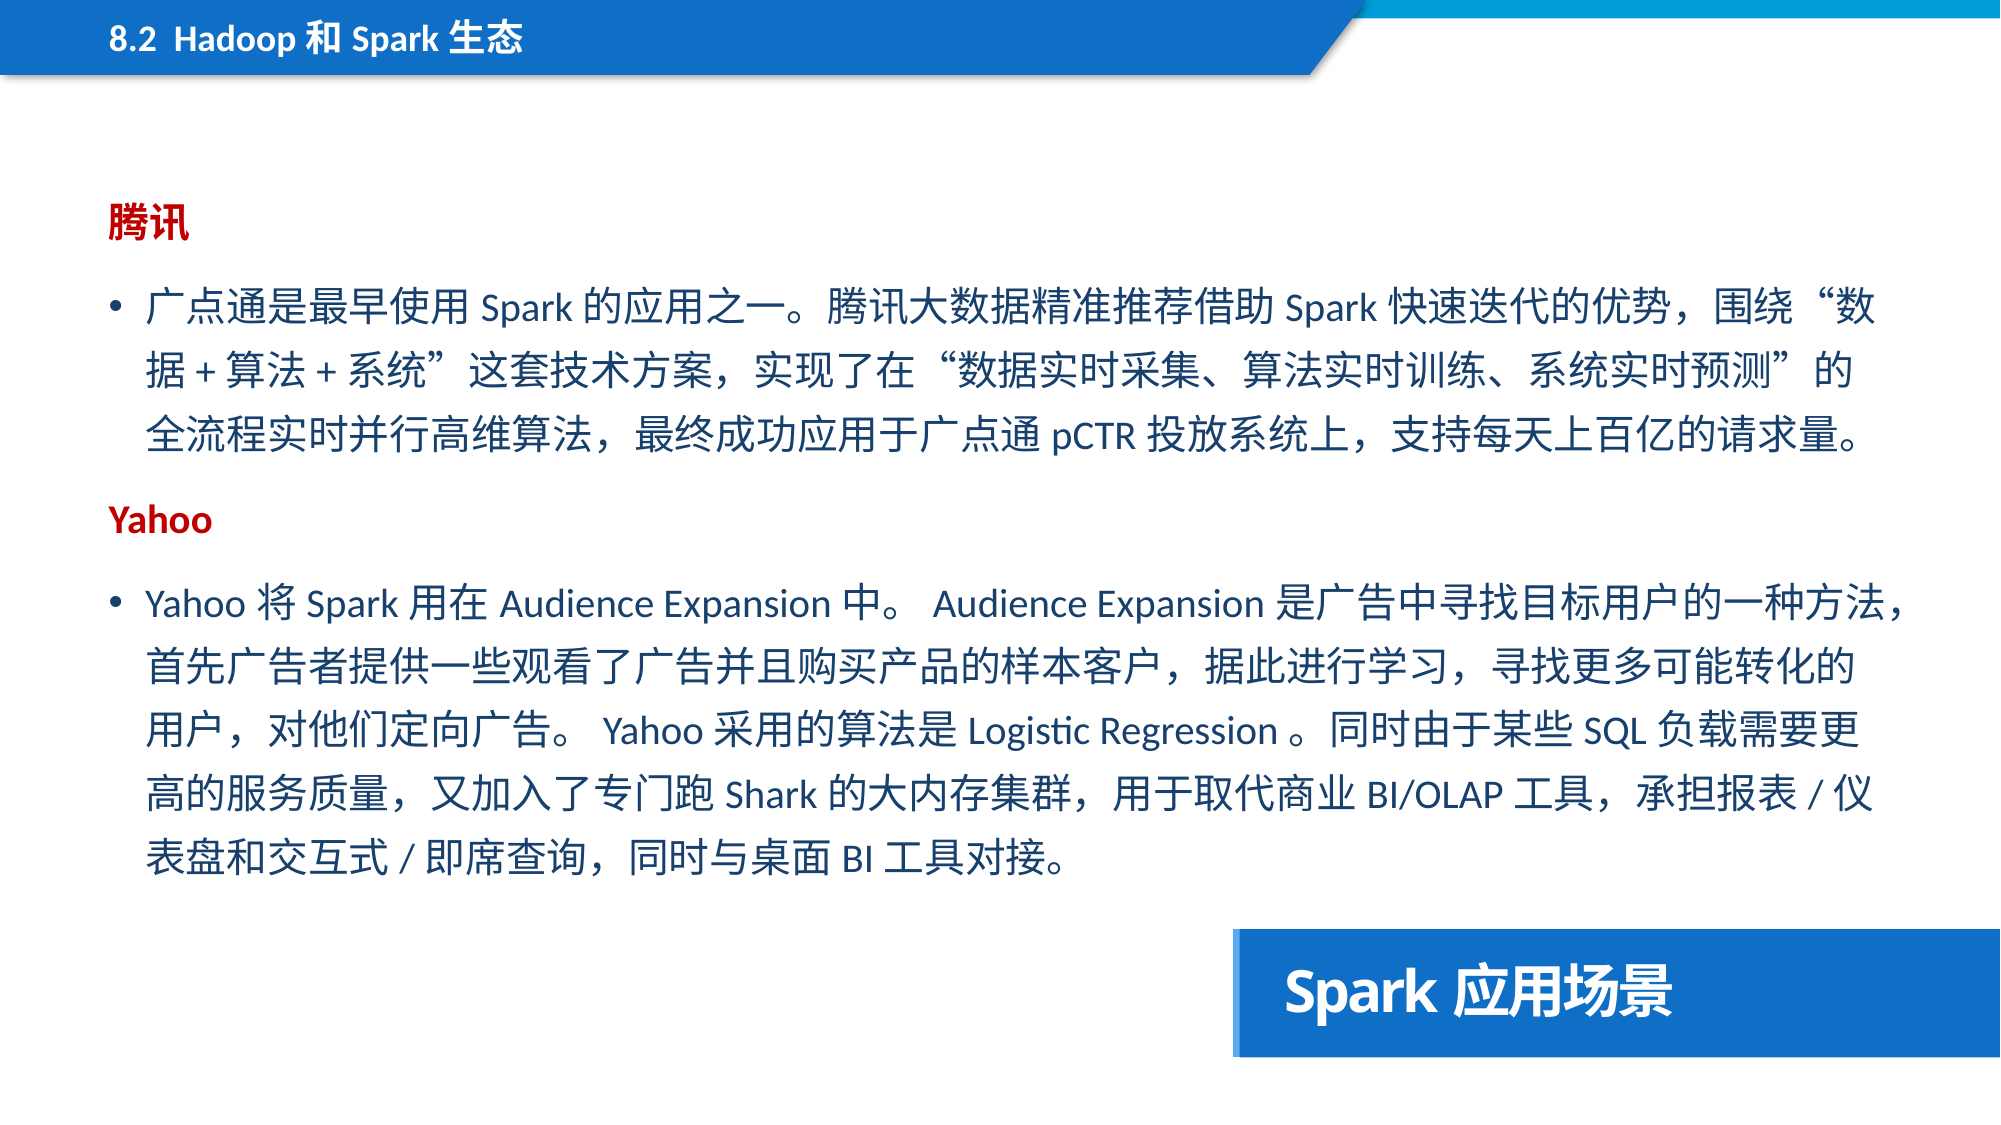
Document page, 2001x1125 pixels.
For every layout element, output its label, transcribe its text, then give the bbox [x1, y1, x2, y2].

list Spark应用场景 [1239, 929, 2000, 1058]
list 8.2 Hadoop和Spark生态 [93, 11, 1138, 68]
text_box 腾讯 广点通是最早使用Spark的应用之一。腾讯大数据精准推荐借助Spark快速迭代的优势，围绕“数据+算法+系统”这套技术方案，实现了在“数据实时采集、算法实时训练、系统实时预测”的全流程实时并行高维算法，最终成功应用于广点通pCTR投放系统上，支持每天上百亿的请求量。 Yahoo Yahoo将Spark用在Audience Expansion中。Audience Expansion是广告中寻找目标用户的一种方法，首先广告者提供一些观看了广告并且购买产品的样本客户，据此进行学习，寻找更多可能转化的用户，对他们定向广告。Yahoo采用的算法是Logistic Regression。同时由于某些SQL负载需要更高的服务质量，又加入了专门跑Shark的大内存集群，用于取代商业BI/OLAP工具，承担报表/仪表盘和交互式/即席查询，同时与桌面BI工具对接。 [93, 174, 1907, 908]
